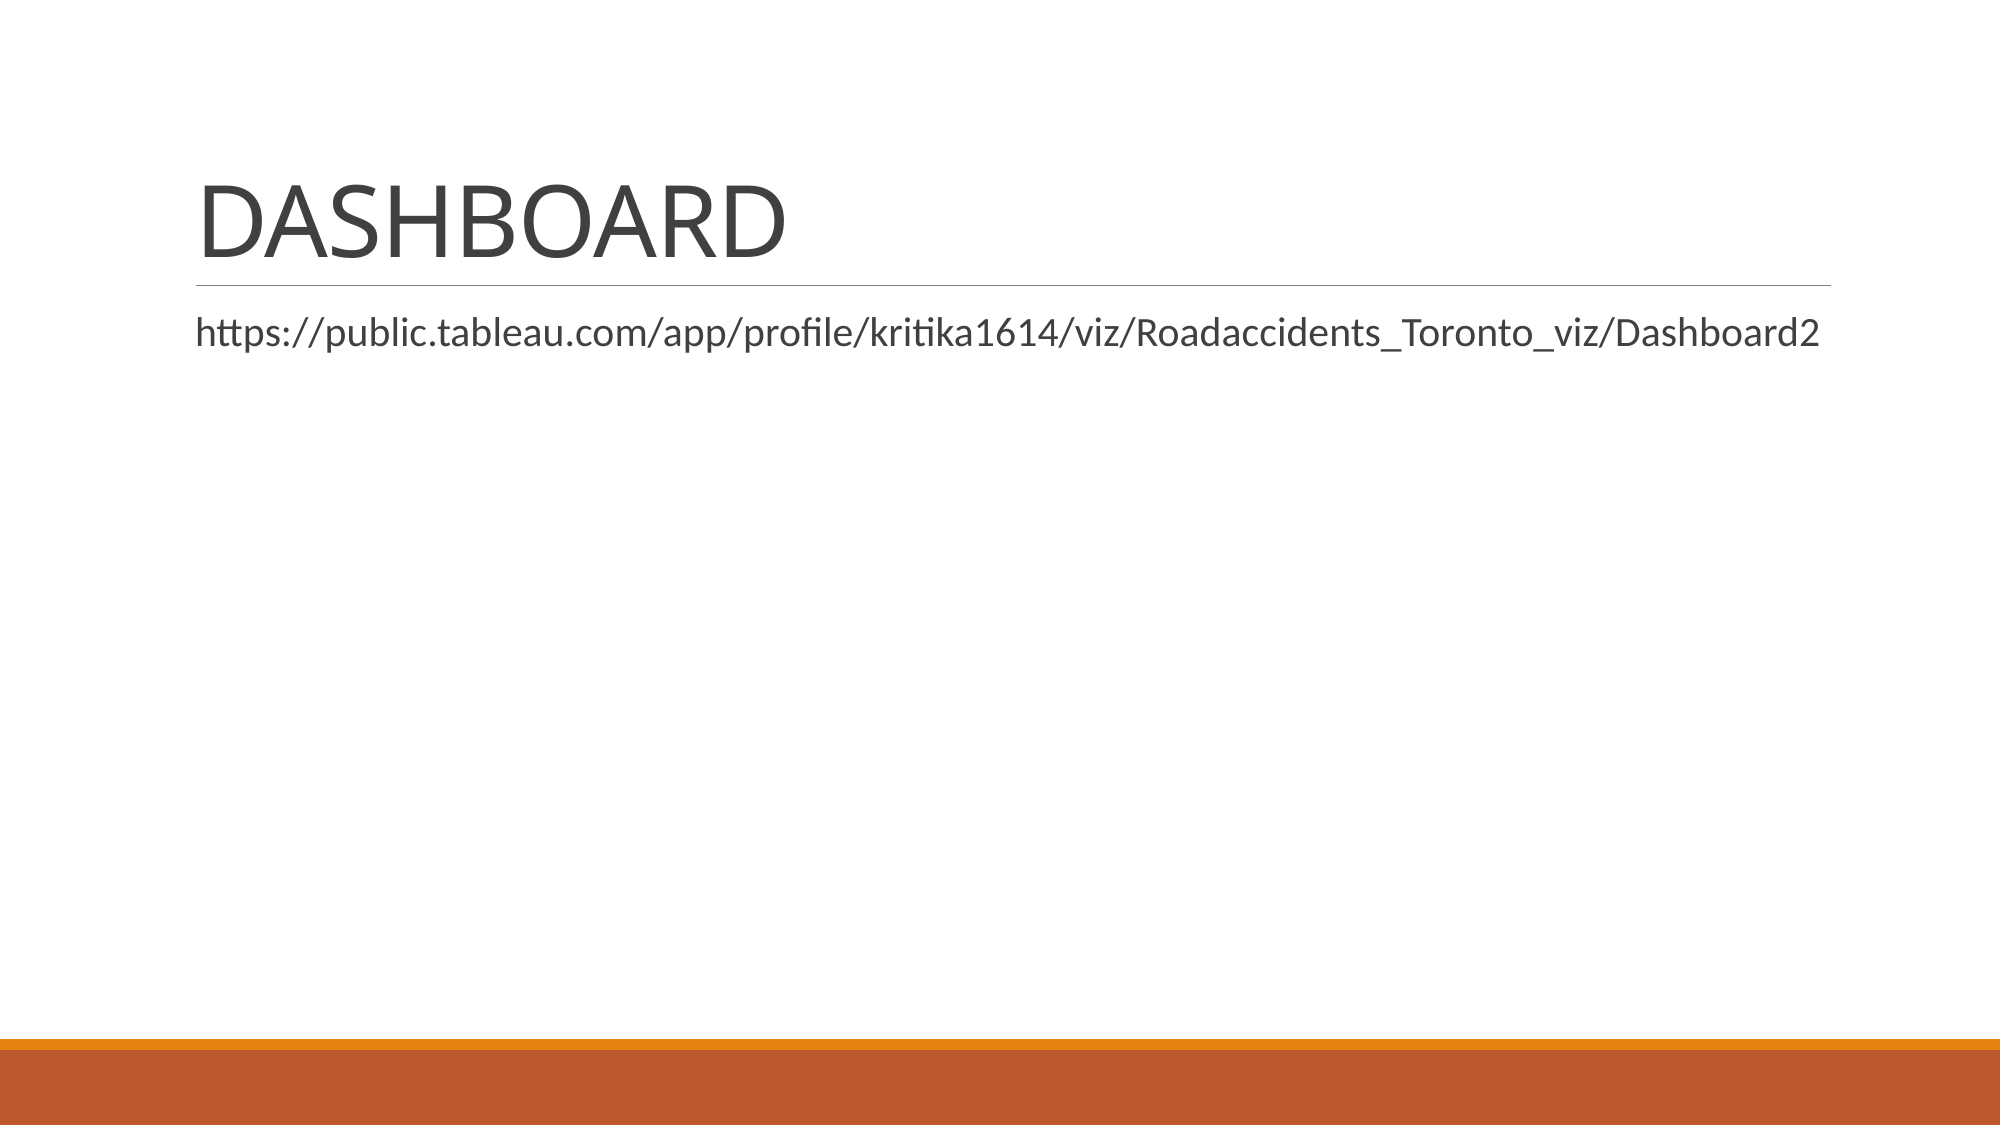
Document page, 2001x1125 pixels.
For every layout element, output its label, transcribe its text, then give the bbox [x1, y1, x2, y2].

list https://public.tableau.com/app/profile/kritika1614/viz/Roadaccidents_Toronto_viz/Dashboard2 [180, 302, 1830, 963]
title DASHBOARD [180, 47, 1830, 285]
